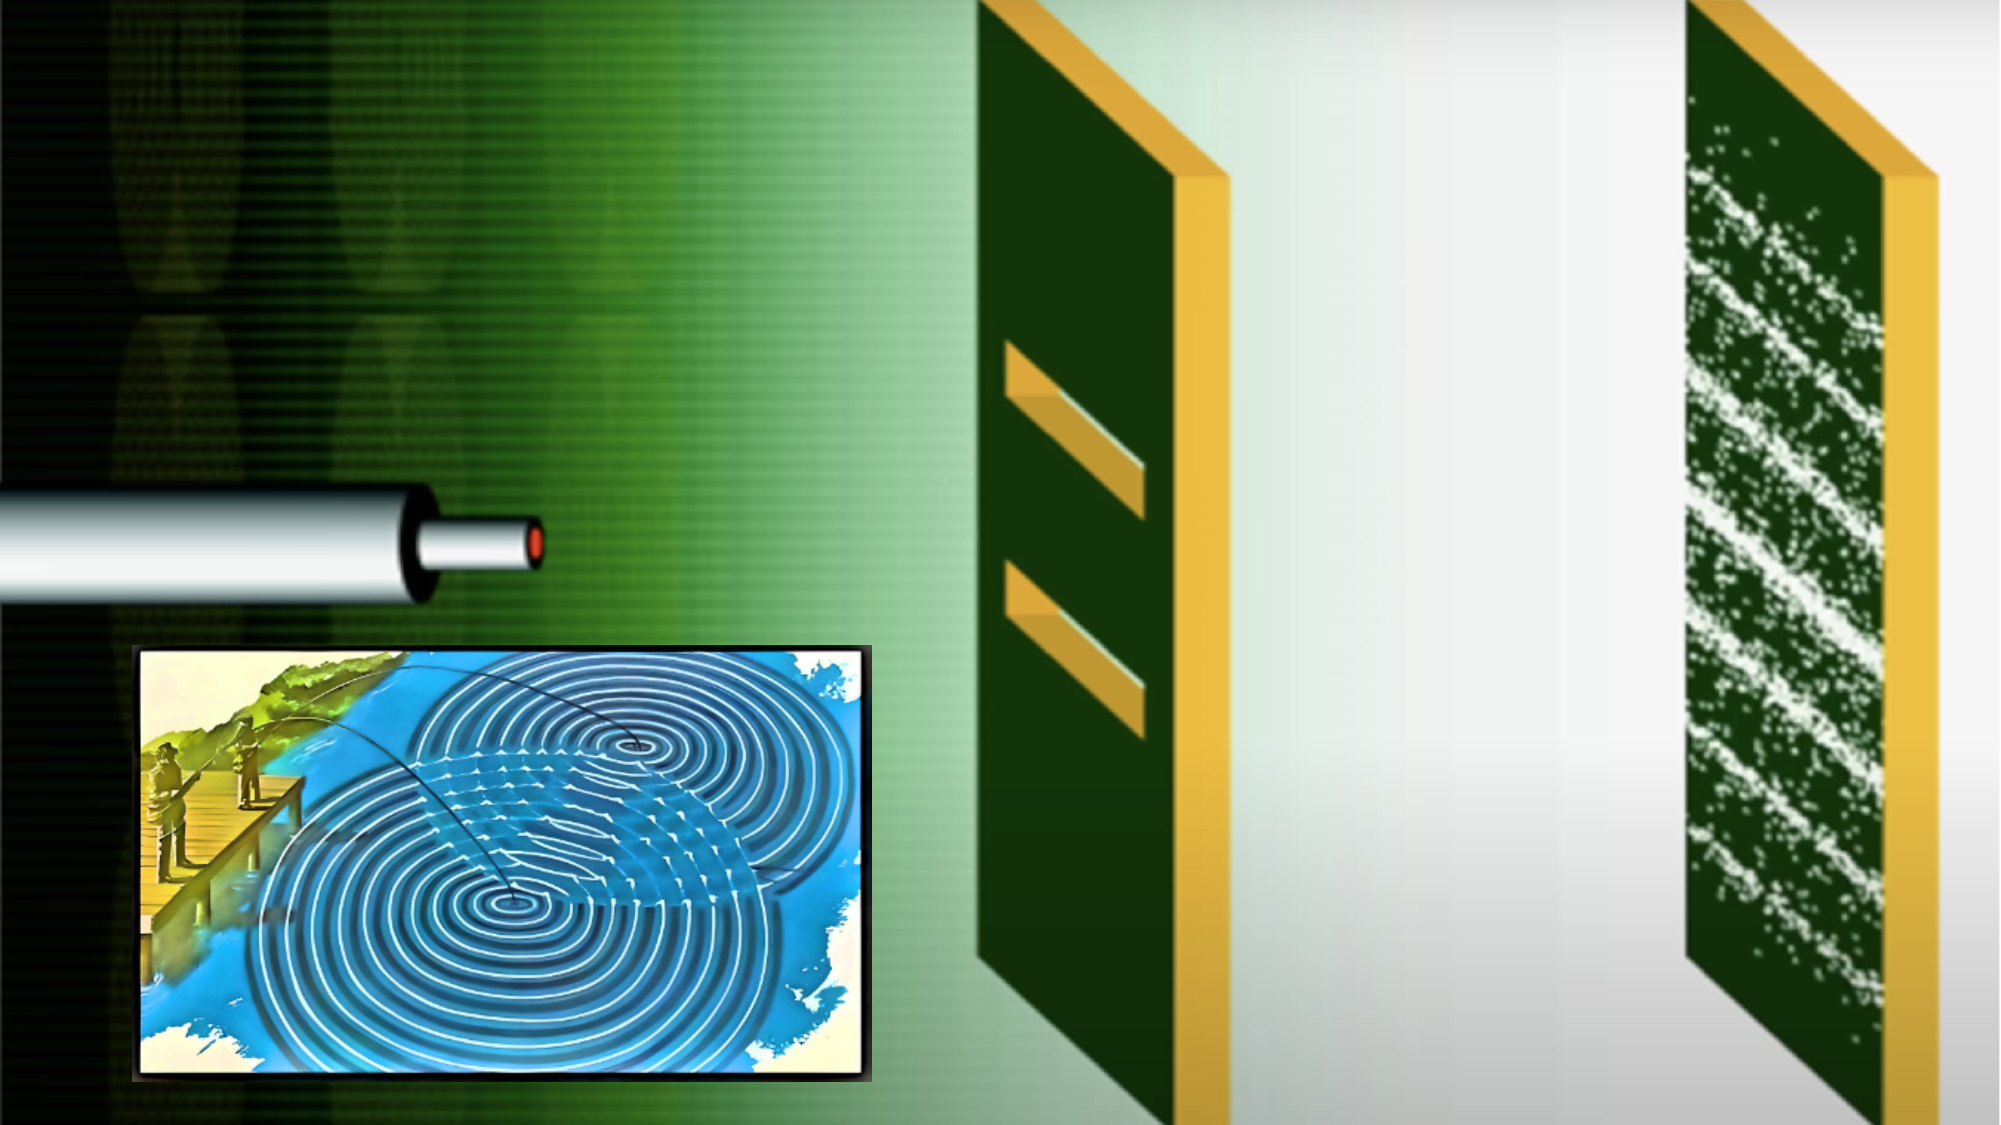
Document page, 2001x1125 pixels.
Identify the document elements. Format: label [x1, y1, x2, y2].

list [0, 0, 2000, 1125]
picture [132, 645, 872, 1082]
